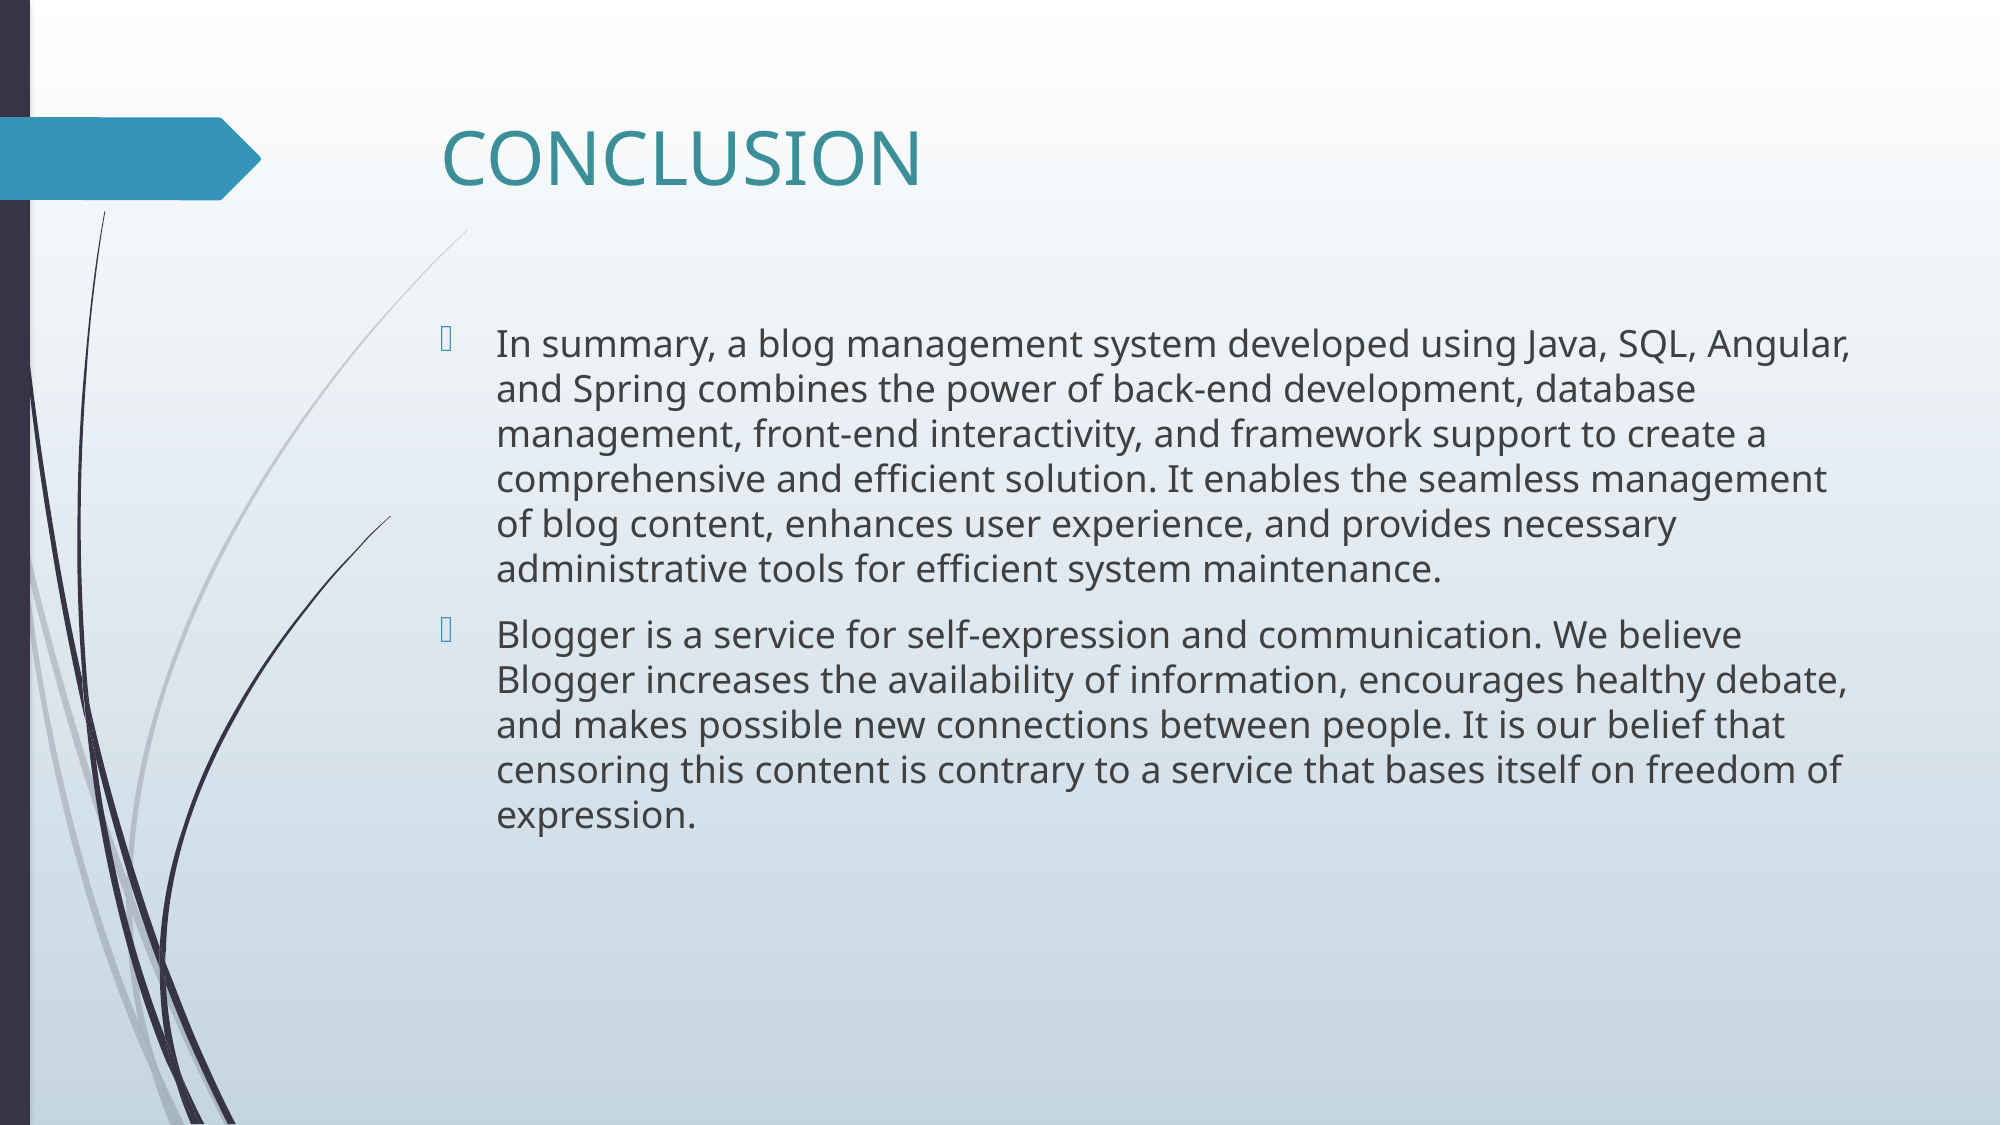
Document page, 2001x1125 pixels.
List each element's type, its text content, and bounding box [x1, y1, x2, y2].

title CONCLUSION [425, 102, 1888, 312]
list In summary, a blog management system developed using Java, SQL, Angular, and Spring combines the power of back-end development, database management, front-end interactivity, and framework support to create a comprehensive and efficient solution. It enables the seamless management of blog content, enhances user experience, and provides necessary administrative tools for efficient system maintenance. Blogger is a service for self-expression and communication. We believe Blogger increases the availability of information, encourages healthy debate, and makes possible new connections between people. It is our belief that censoring this content is contrary to a service that bases itself on freedom of expression. [424, 312, 1888, 933]
